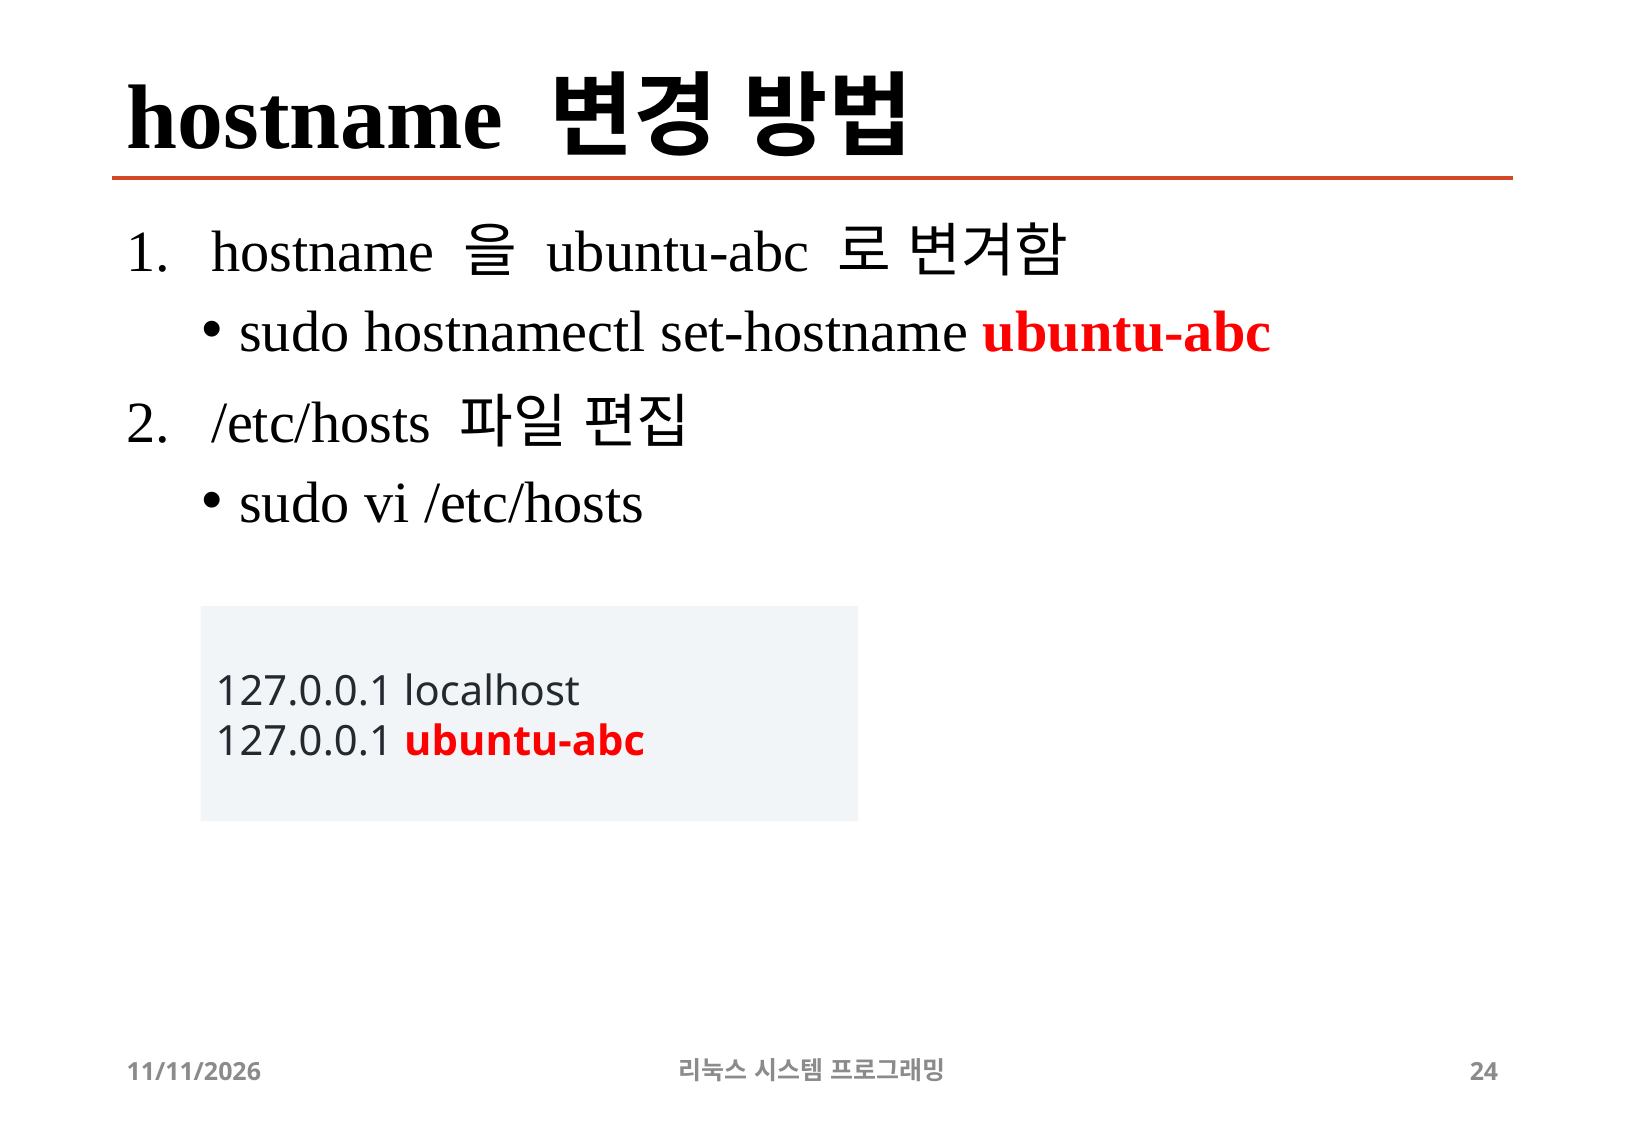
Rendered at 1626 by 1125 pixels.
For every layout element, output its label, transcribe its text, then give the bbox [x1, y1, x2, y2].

title hostname 변경 방법 [111, 59, 1514, 179]
slide_number 24 [1433, 1042, 1514, 1103]
footer 리눅스 시스템 프로그래밍 [538, 1042, 1087, 1103]
list hostname 을 ubuntu-abc 로 변겨함 sudo hostnamectl set-hostname ubuntu-abc /etc/hosts 파일 편집 sudo vi /etc/hosts [111, 205, 1514, 578]
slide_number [111, 1042, 303, 1103]
text_box 127.0.0.1 localhost 127.0.0.1 ubuntu-abc [200, 606, 859, 822]
